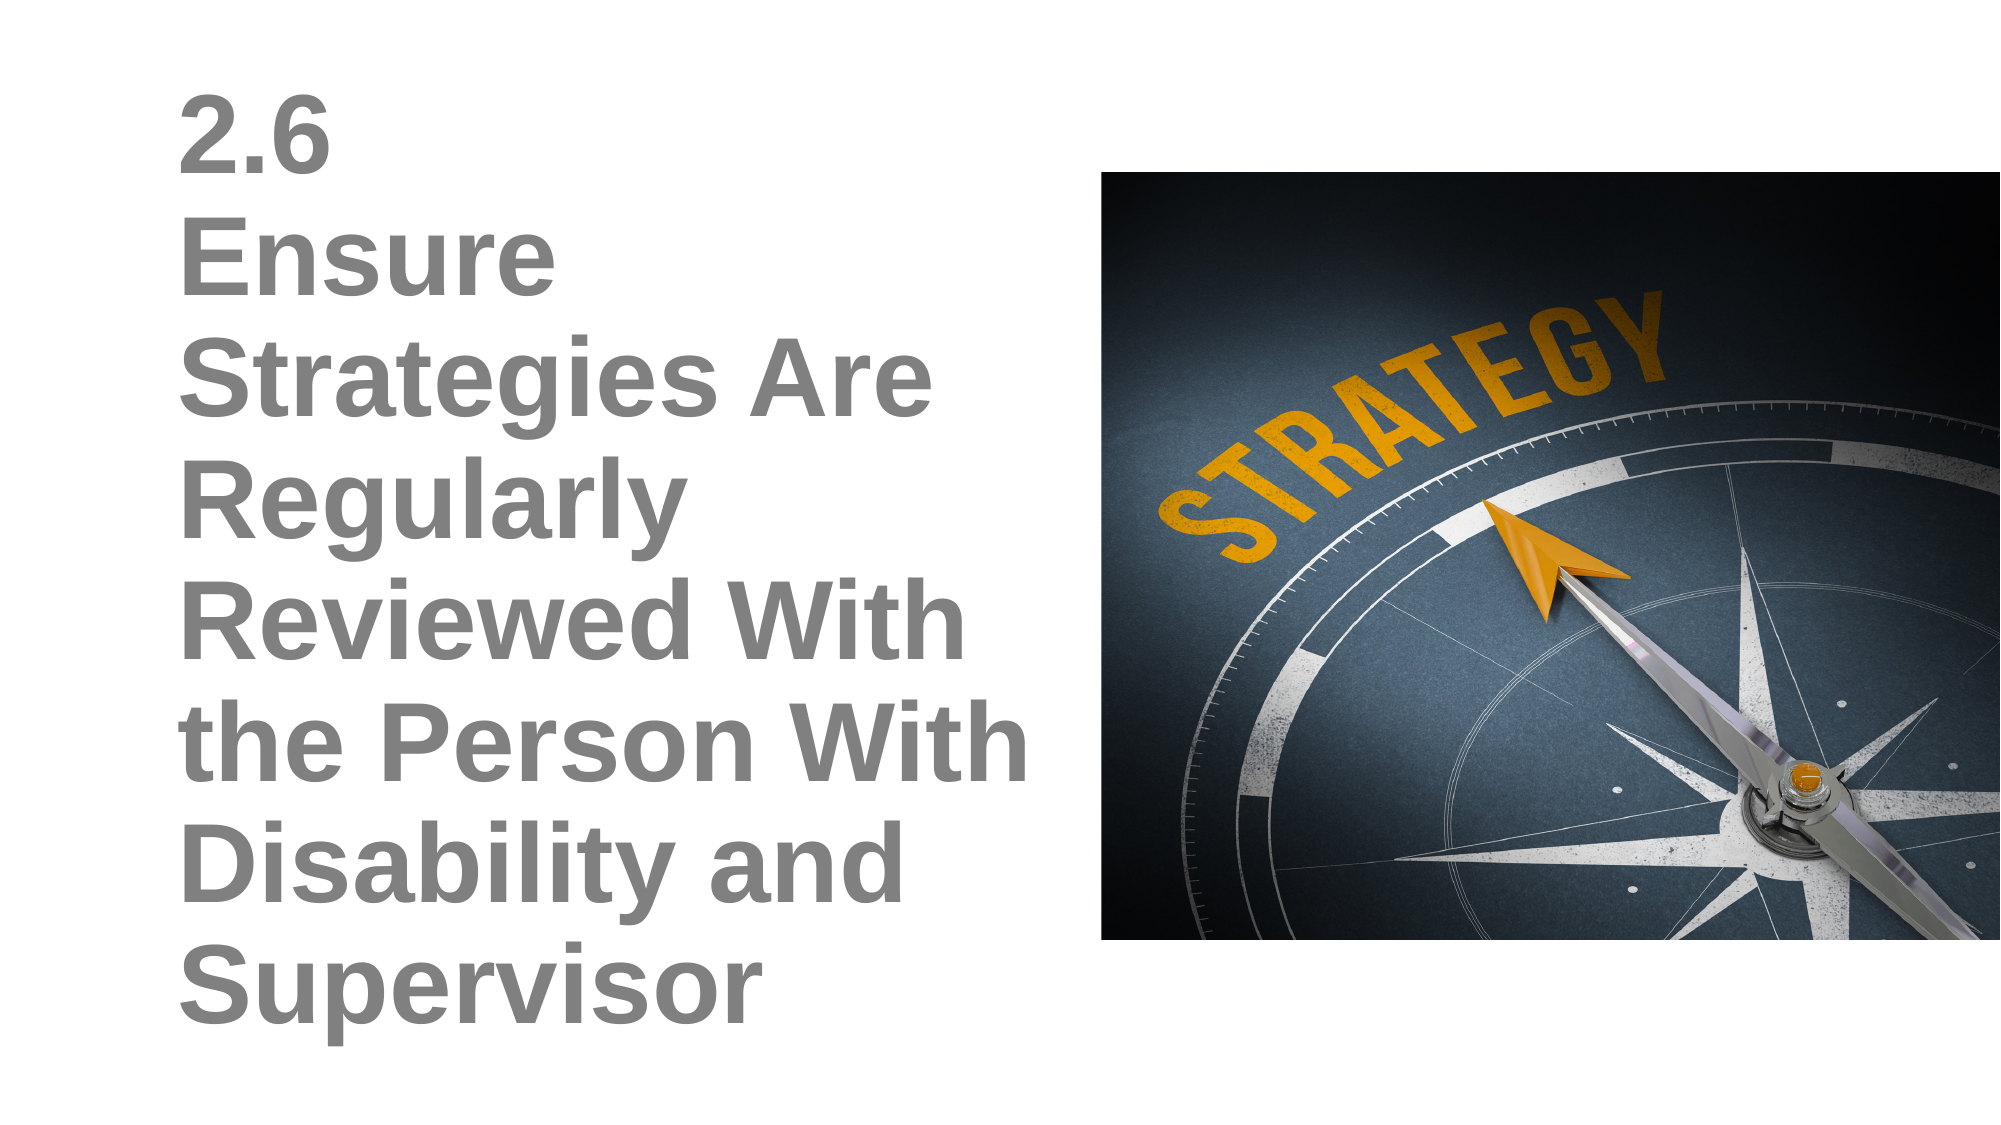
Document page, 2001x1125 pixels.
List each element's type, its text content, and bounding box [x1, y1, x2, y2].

picture [1101, 172, 2000, 941]
text_box 2.6 Ensure Strategies Are Regularly Reviewed With the Person With Disability and Supervisor [162, 0, 1090, 1125]
